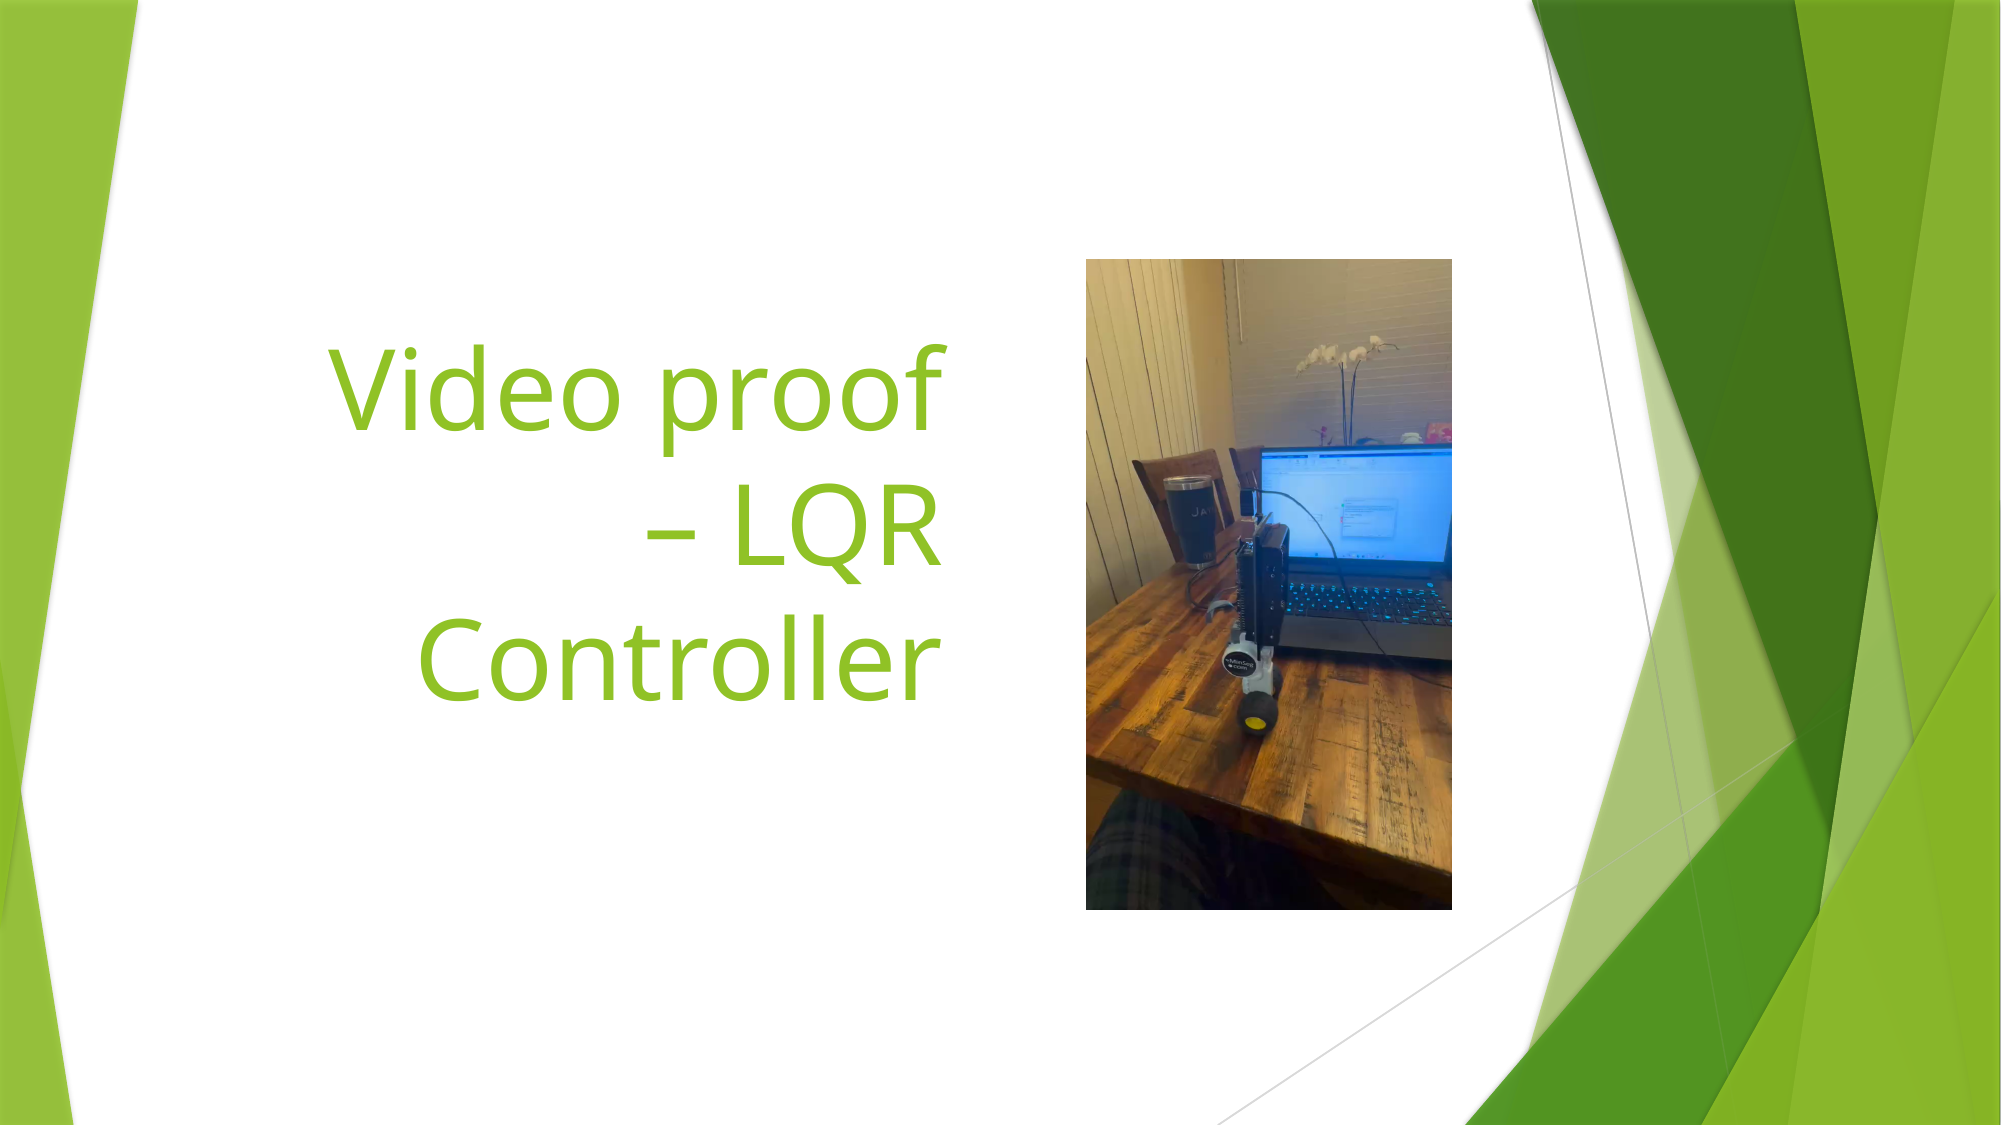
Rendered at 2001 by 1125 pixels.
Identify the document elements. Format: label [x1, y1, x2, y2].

text_box [0, 0, 2000, 1125]
list [1085, 258, 1453, 912]
